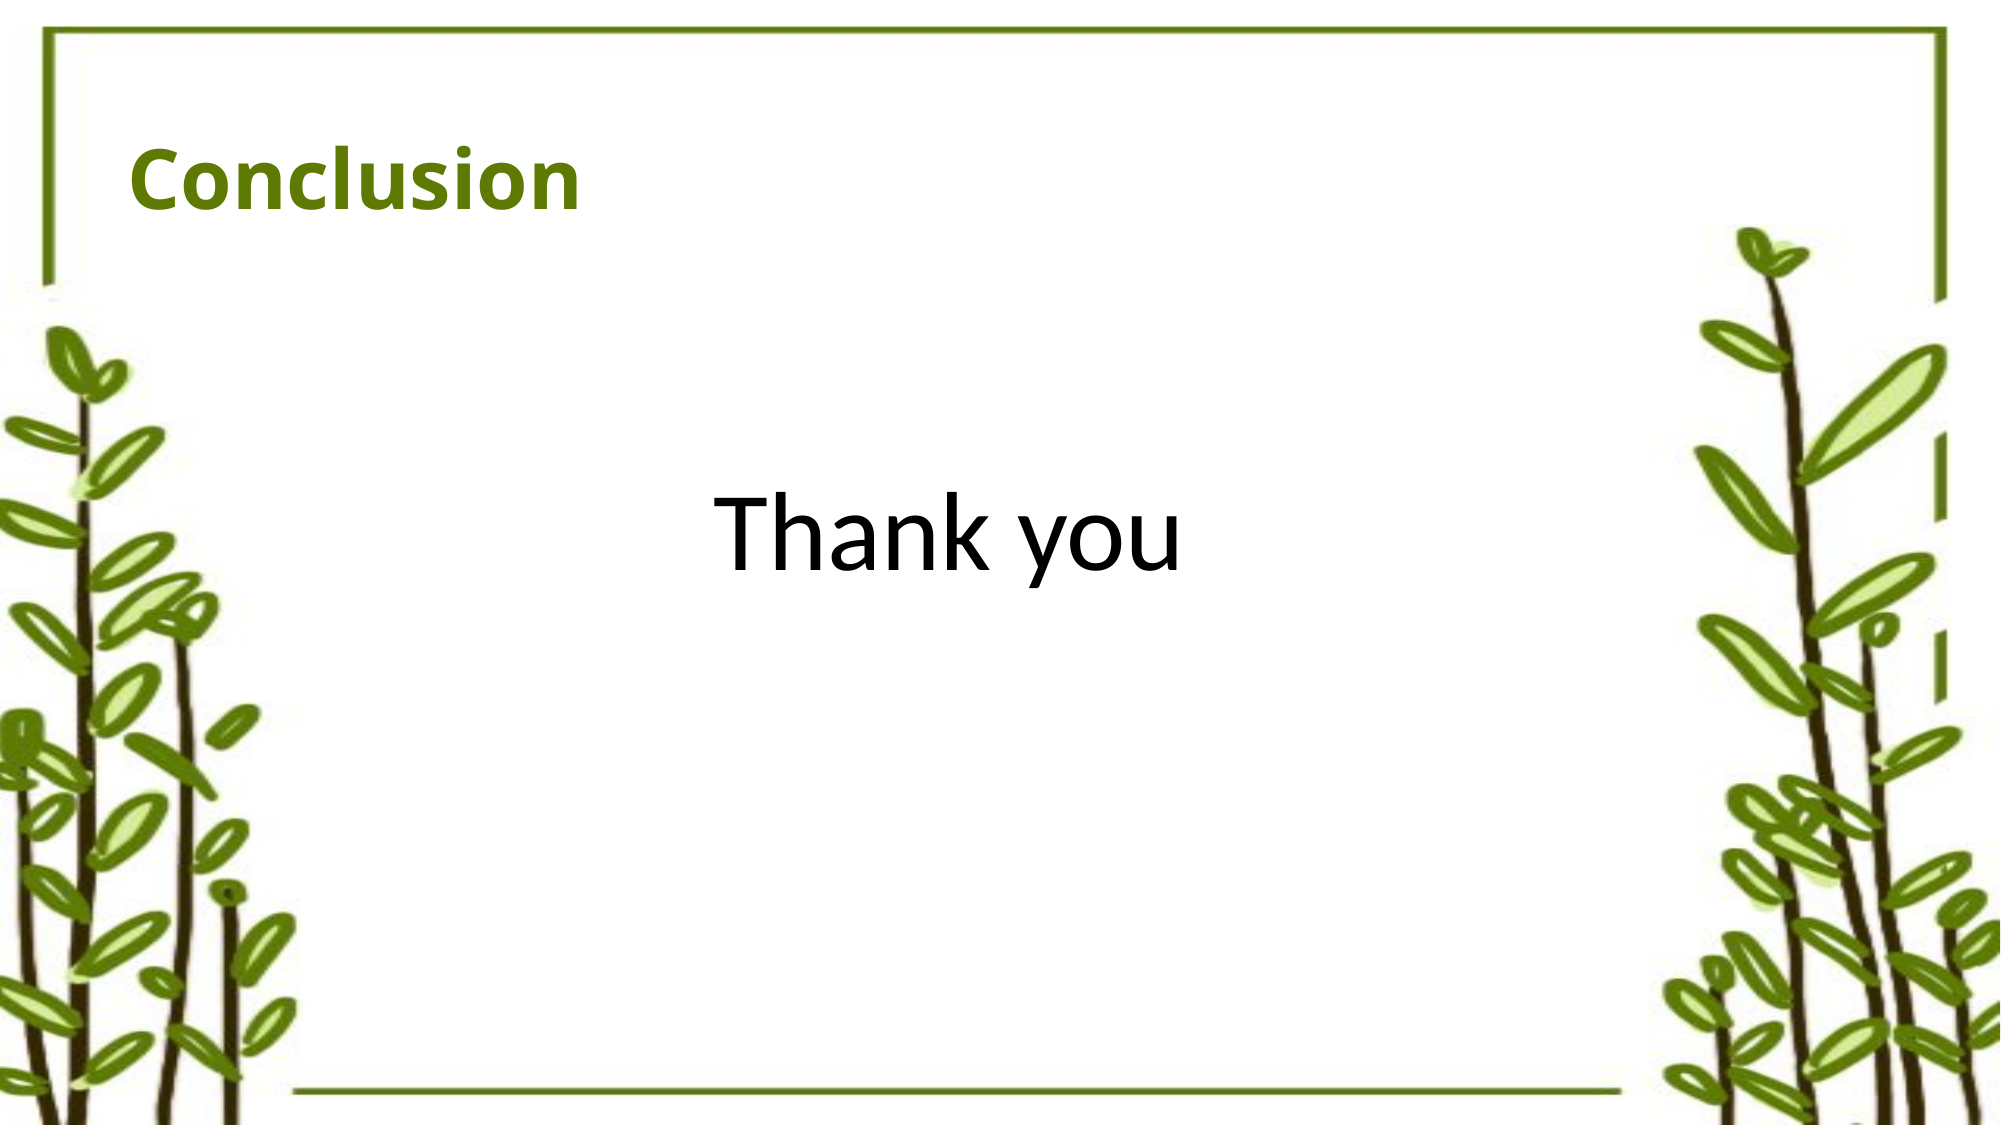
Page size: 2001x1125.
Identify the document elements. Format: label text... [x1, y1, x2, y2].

text_box Conclusion [98, 120, 612, 232]
text_box Thank you [698, 450, 1301, 600]
picture [0, 0, 2001, 1125]
